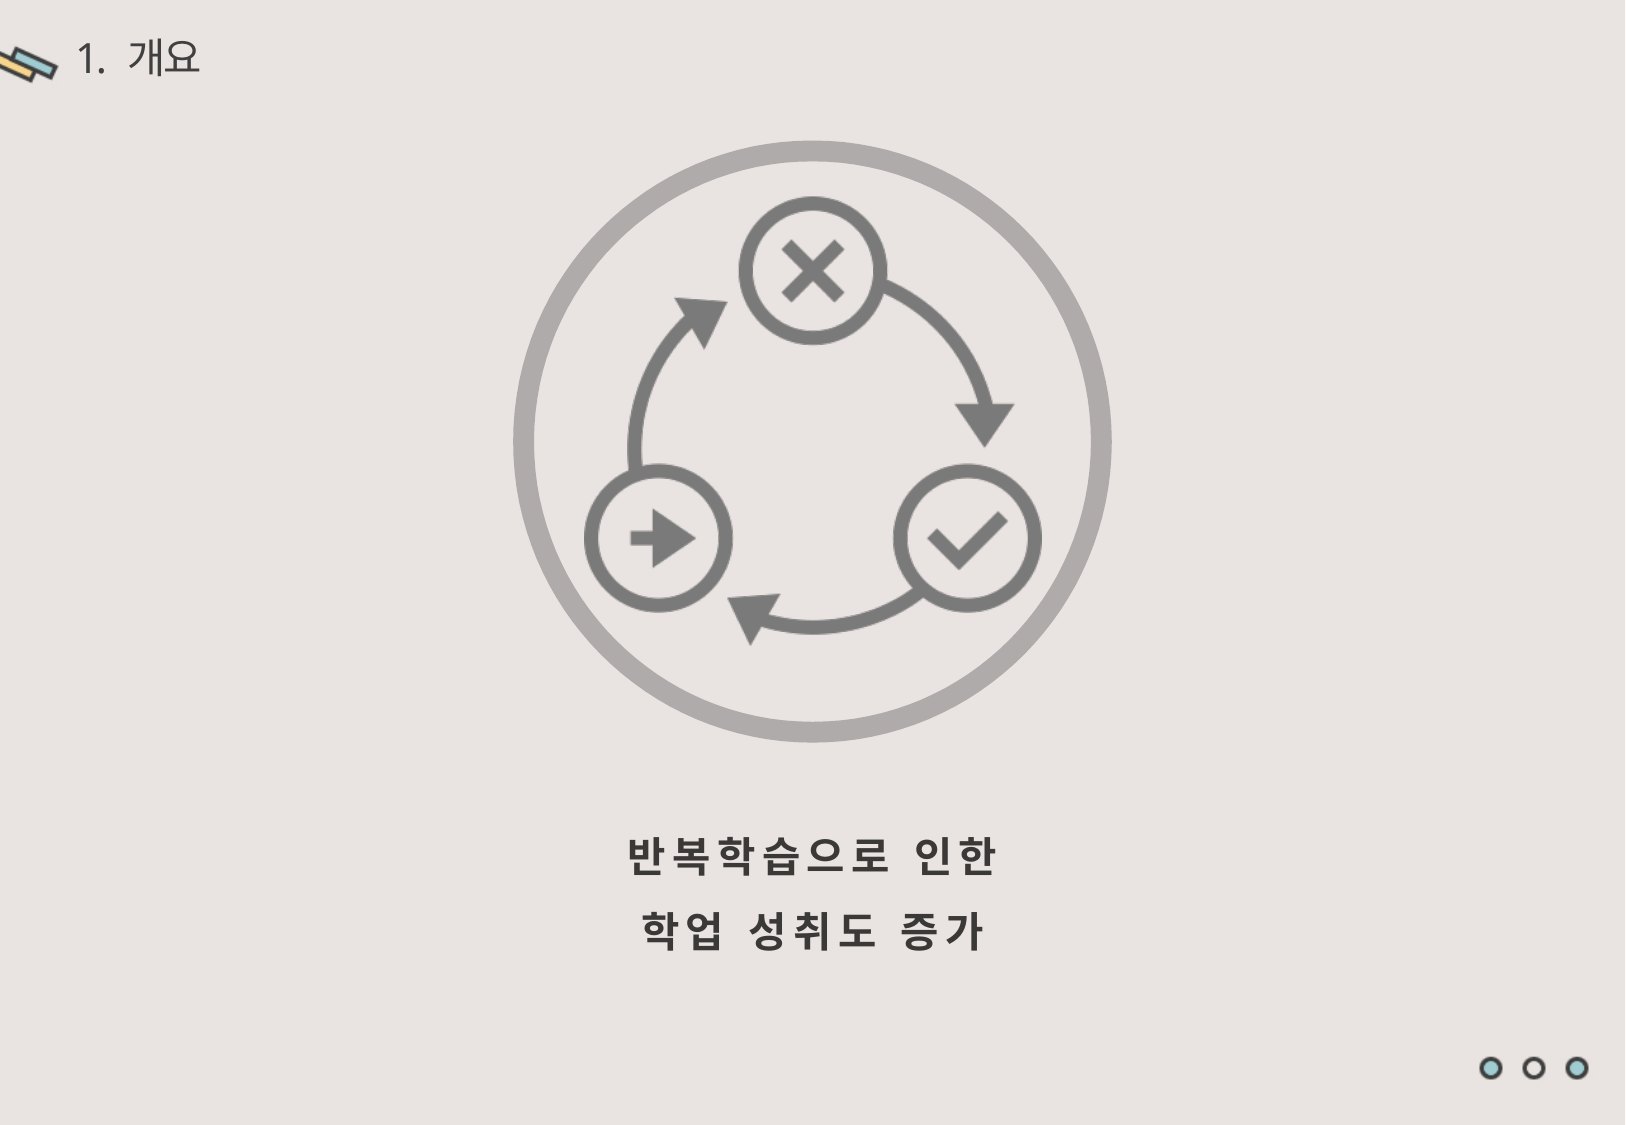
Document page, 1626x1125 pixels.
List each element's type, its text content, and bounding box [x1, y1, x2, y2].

text_box 반복학습으로 인한 학업 성취도 증가 [391, 798, 1234, 963]
text_box 1. 개요 [60, 24, 220, 89]
picture [0, 0, 1626, 1125]
text_box [1065, 300, 1102, 583]
text_box [640, 675, 985, 733]
text_box [711, 150, 913, 169]
text_box [523, 302, 559, 582]
